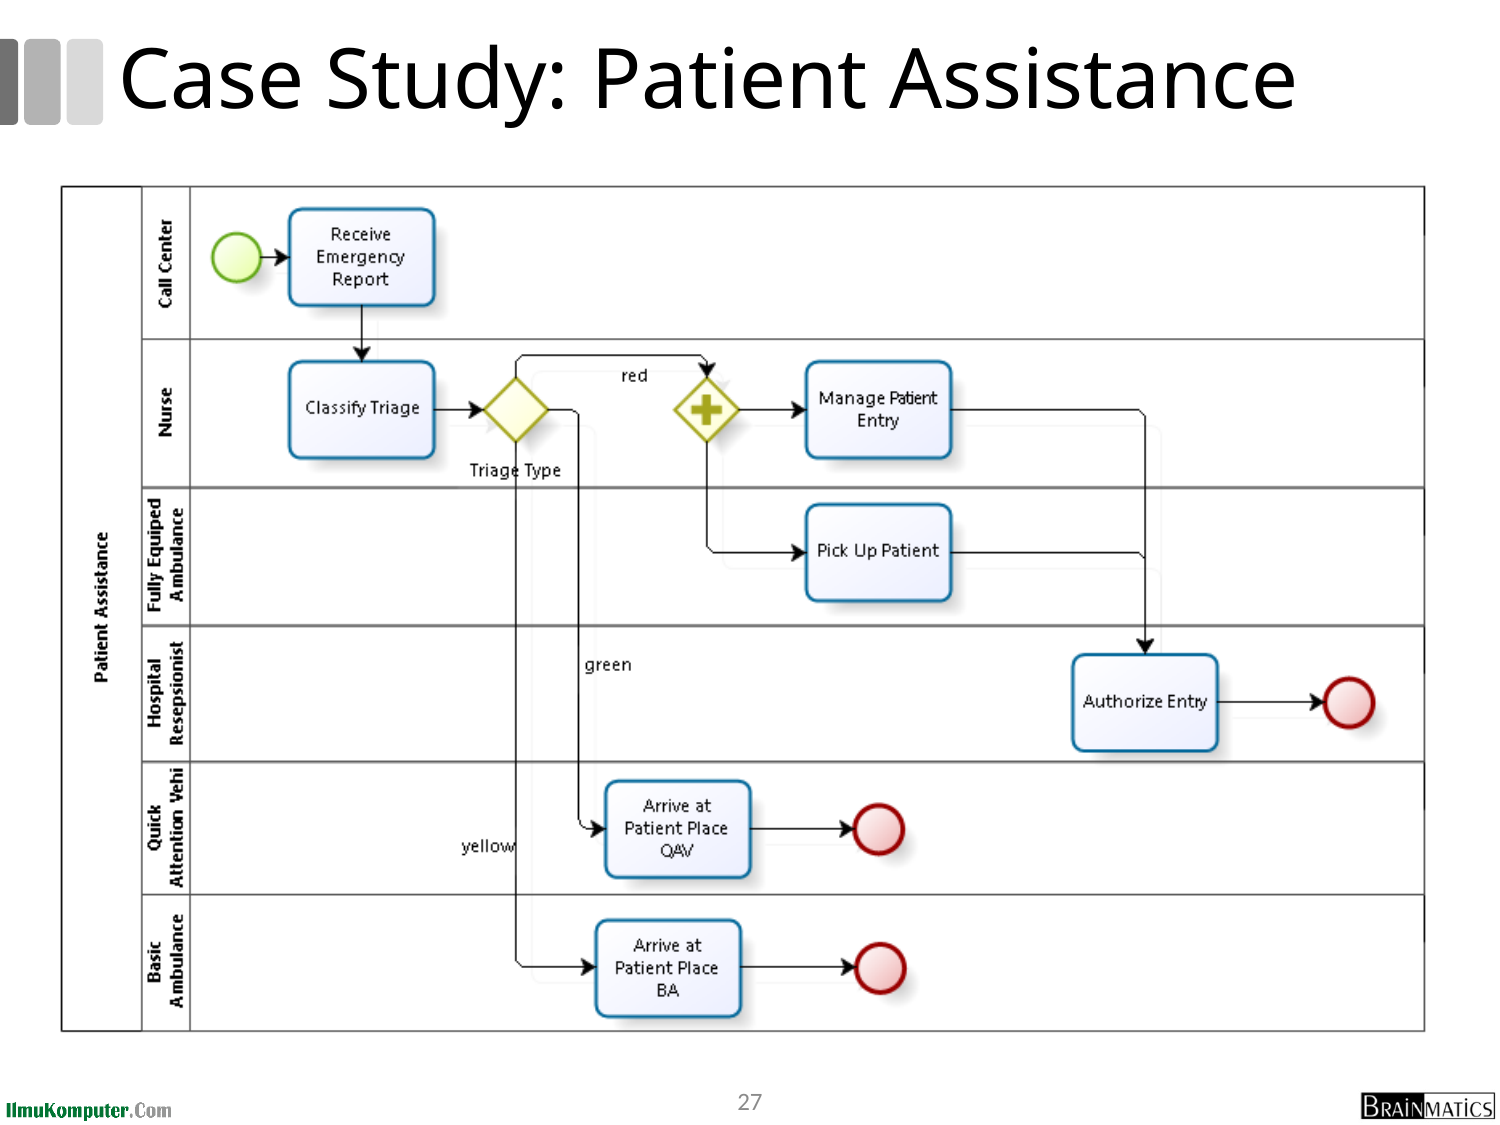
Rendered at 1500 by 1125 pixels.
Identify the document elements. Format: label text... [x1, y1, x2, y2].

picture [29, 174, 1456, 1053]
title Case Study: Patient Assistance [103, 24, 1498, 138]
slide_number 27 [581, 1074, 919, 1125]
picture [4, 1095, 173, 1125]
picture [1358, 1089, 1498, 1123]
